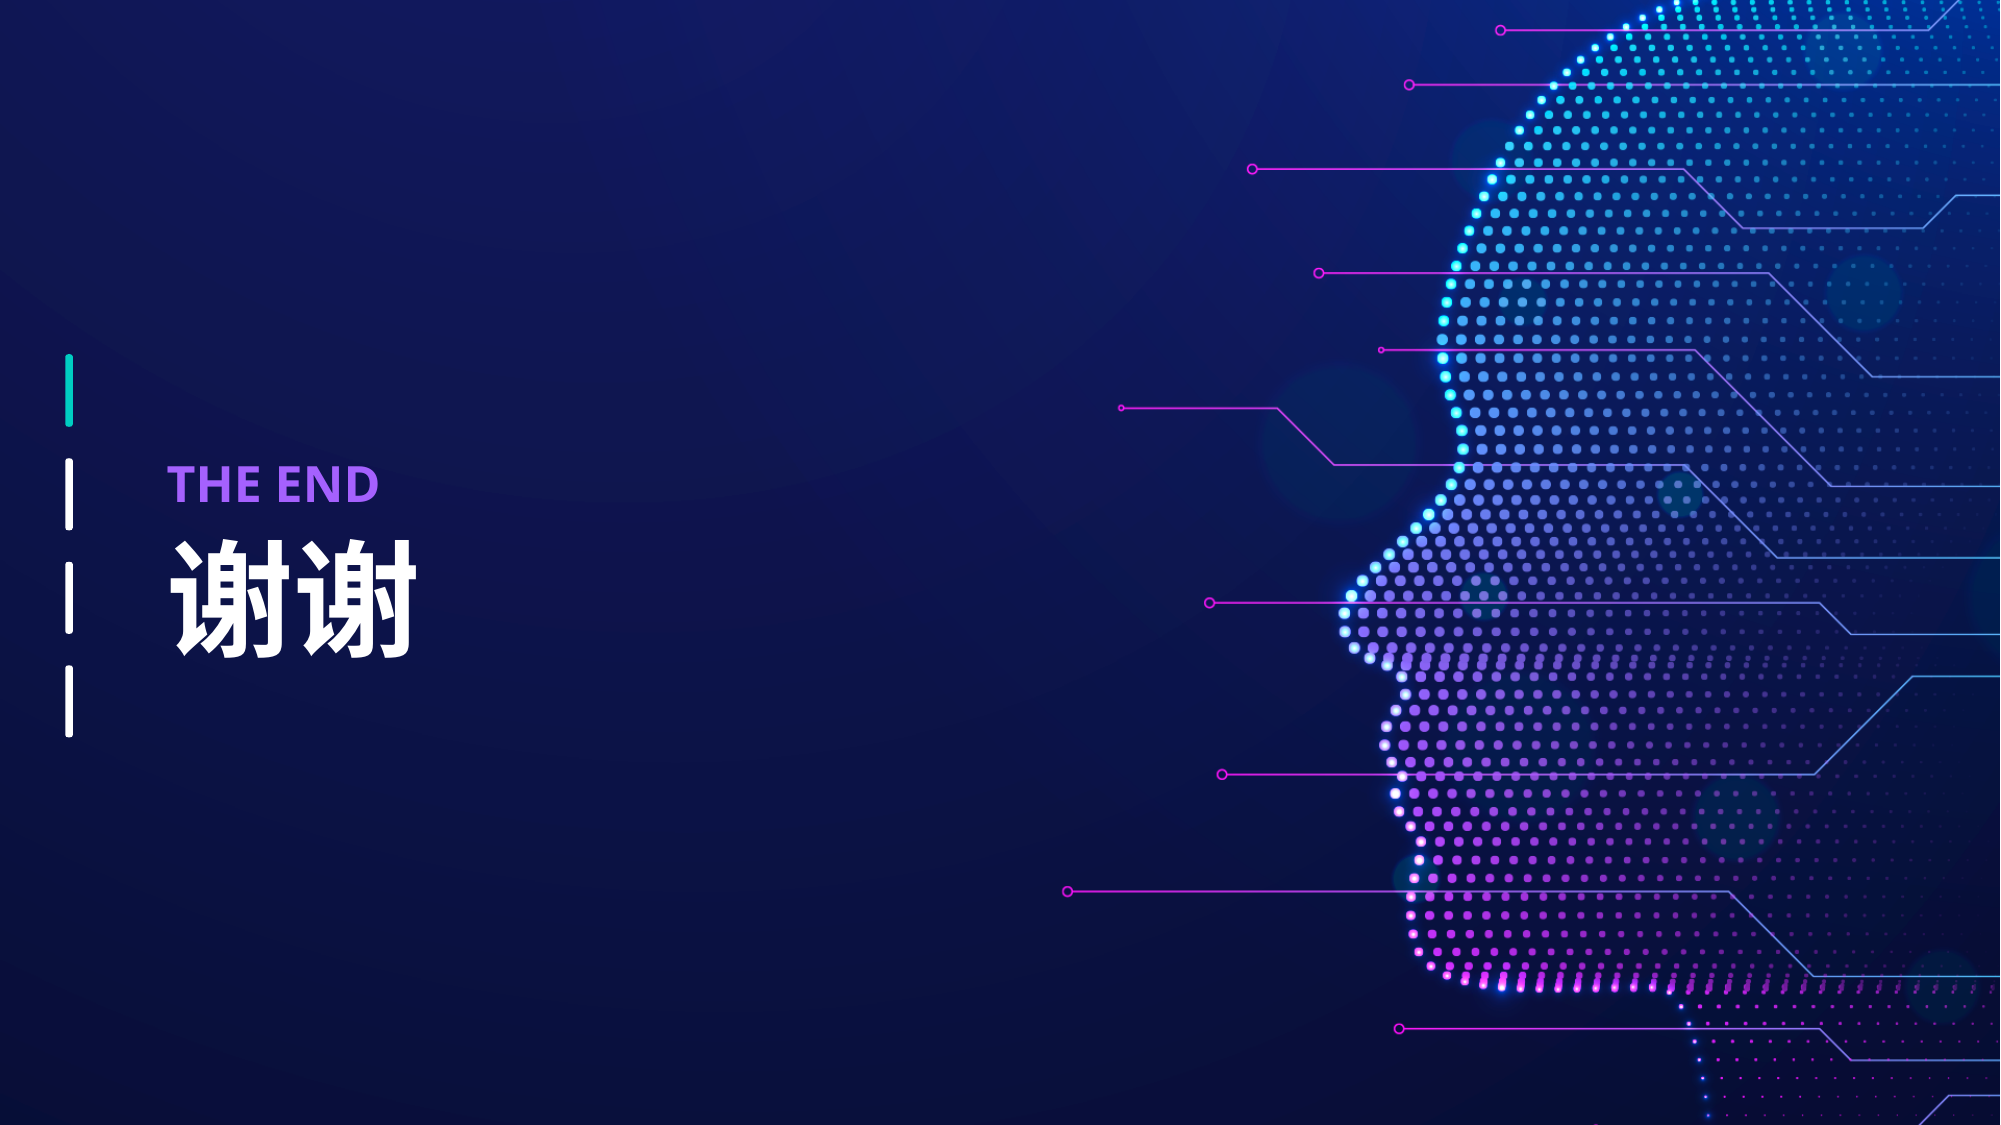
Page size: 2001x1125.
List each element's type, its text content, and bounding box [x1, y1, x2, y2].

picture [0, 0, 2000, 1125]
list THE END [166, 437, 1061, 513]
title 谢谢 [166, 520, 1061, 688]
